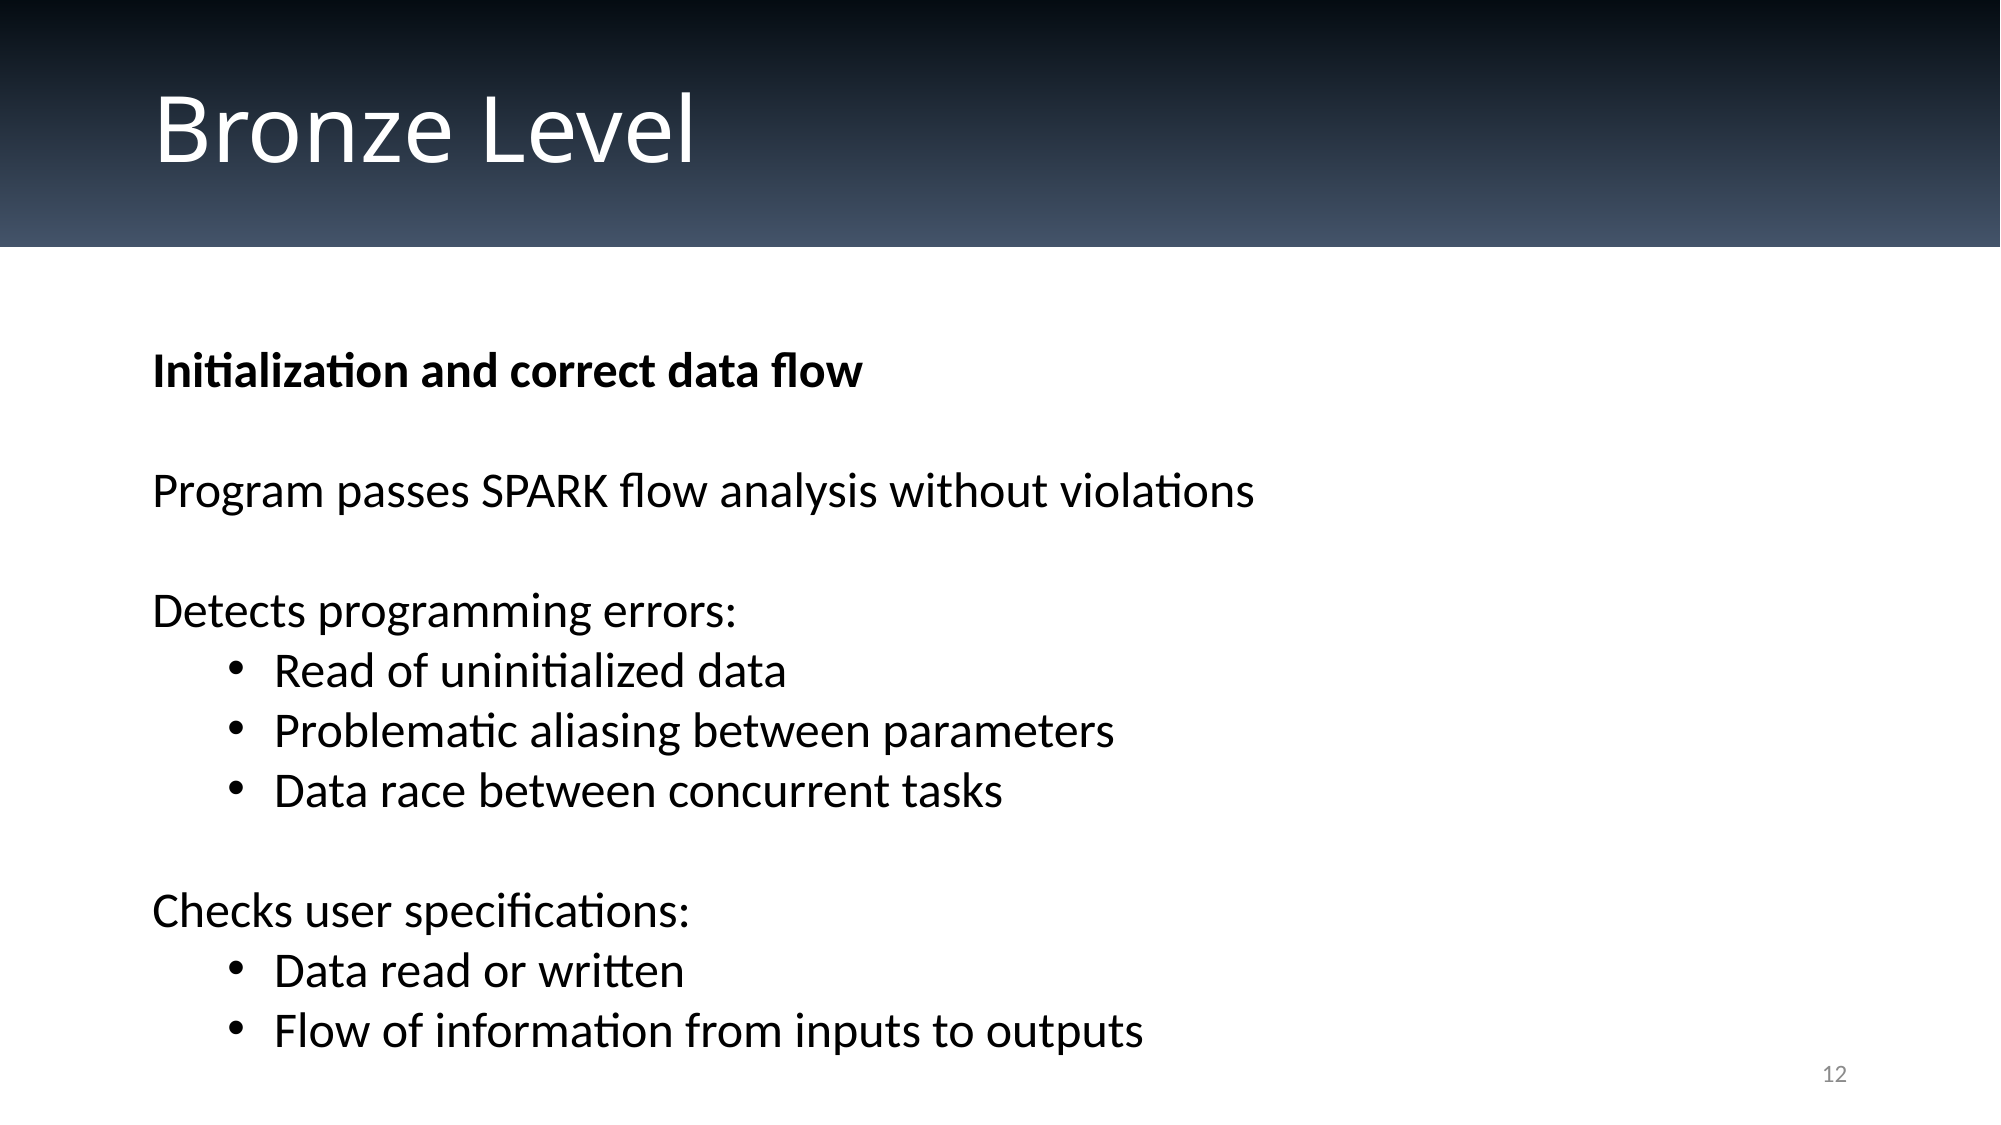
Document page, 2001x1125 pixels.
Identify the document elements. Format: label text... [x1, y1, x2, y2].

slide_number 12 [1412, 1042, 1863, 1103]
title Bronze Level [137, 59, 1863, 206]
text_box Initialization and correct data flow Program passes SPARK flow analysis without violations Detects programming errors: Read of uninitialized data Problematic aliasing between parameters Data race between concurrent tasks Checks user specifications: Data read or written Flow of information from inputs to outputs [137, 329, 1364, 1125]
